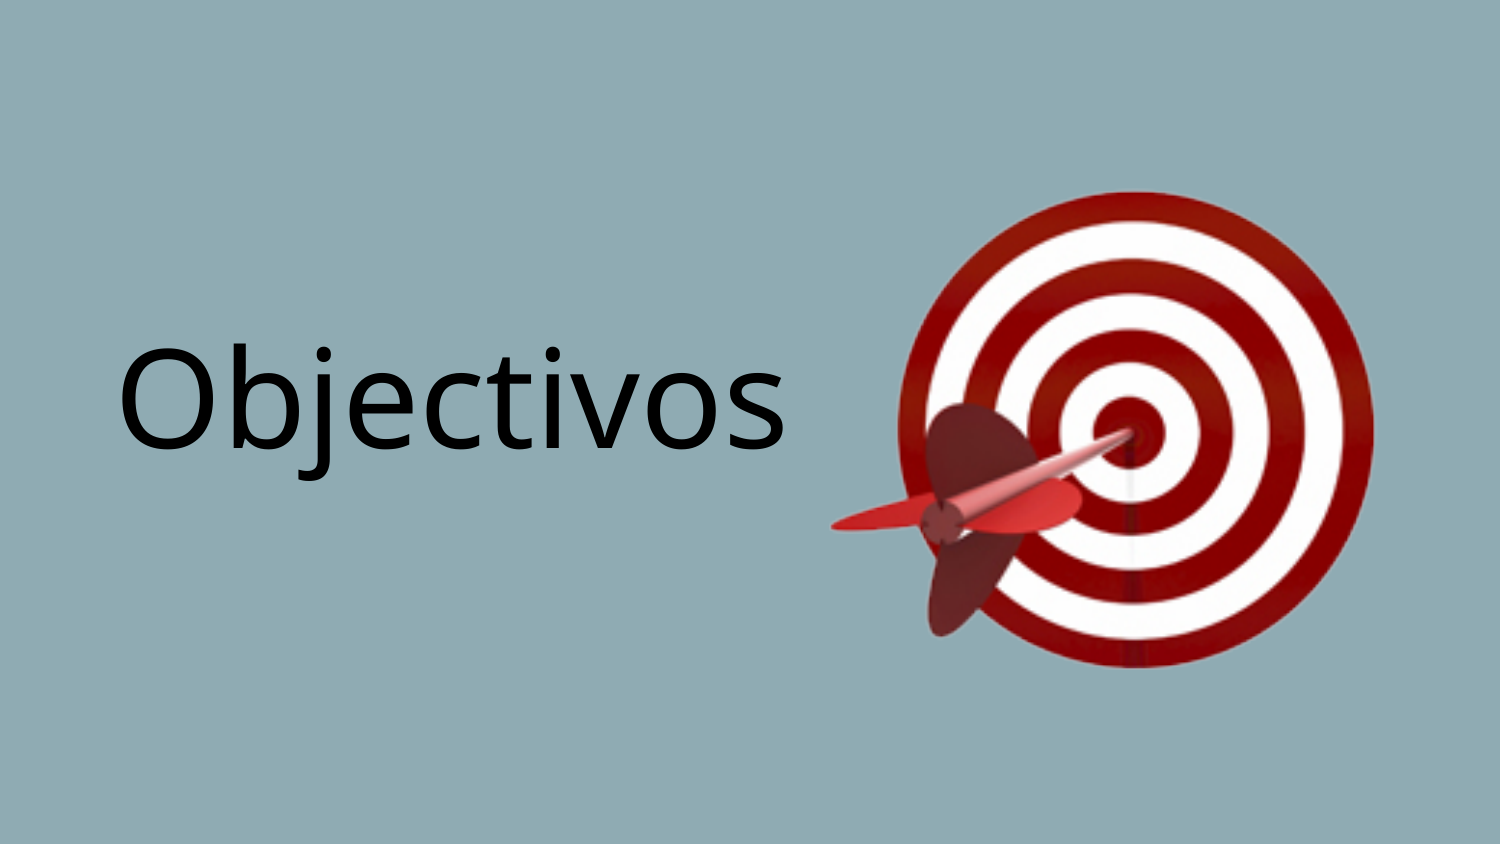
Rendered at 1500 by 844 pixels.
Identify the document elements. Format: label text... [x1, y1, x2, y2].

picture [785, 138, 1459, 746]
text_box Objectivos [100, 303, 780, 484]
